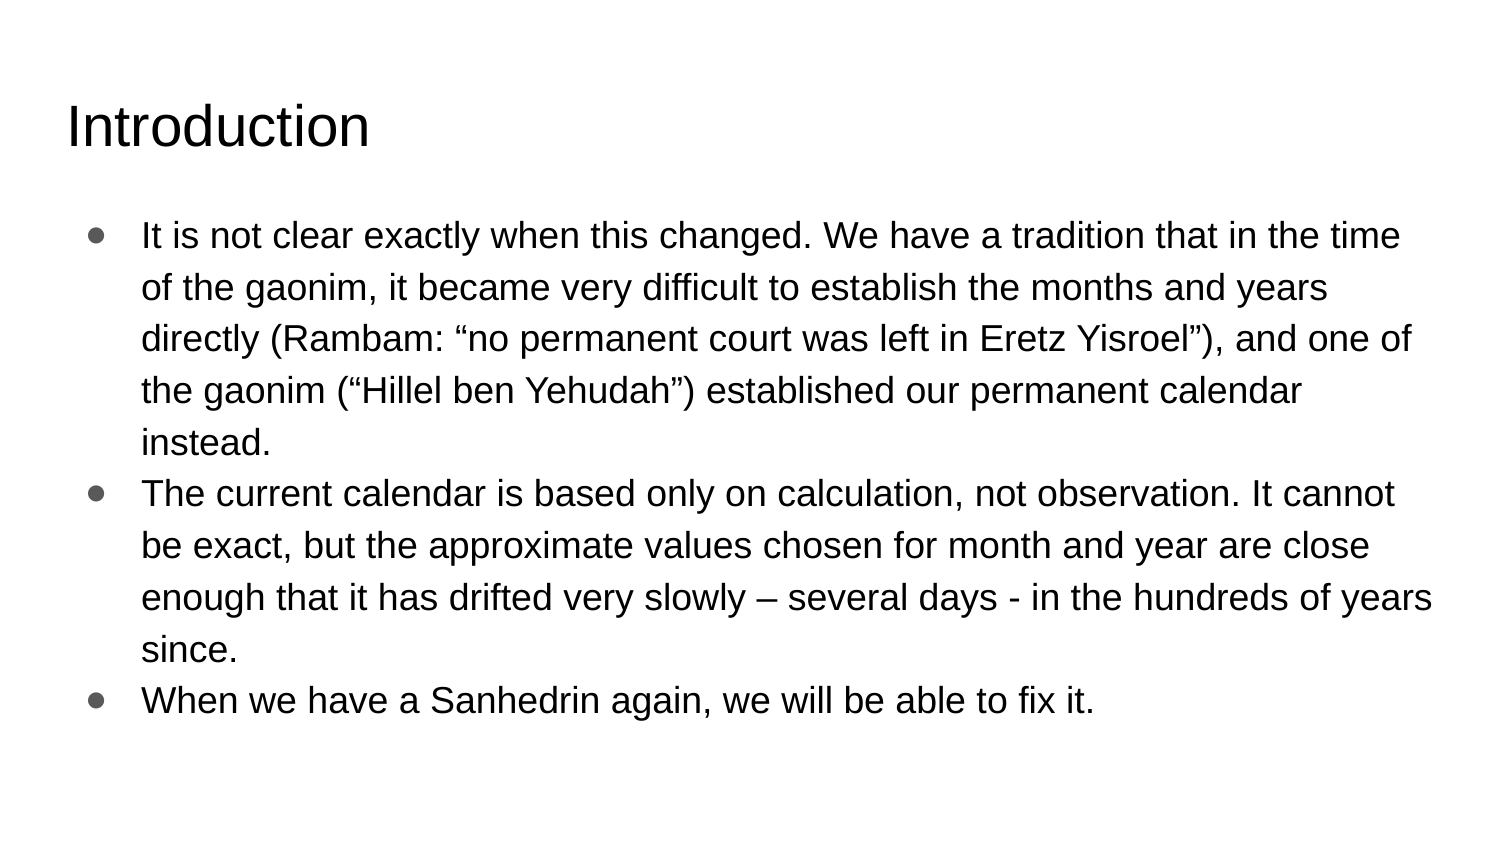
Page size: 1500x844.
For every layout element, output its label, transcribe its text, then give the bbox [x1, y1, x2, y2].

list It is not clear exactly when this changed. We have a tradition that in the time of the gaonim, it became very difficult to establish the months and years directly (Rambam: “no permanent court was left in Eretz Yisroel”), and one of the gaonim (“Hillel ben Yehudah”) established our permanent calendar instead. The current calendar is based only on calculation, not observation. It cannot be exact, but the approximate values chosen for month and year are close enough that it has drifted very slowly – several days - in the hundreds of years since. When we have a Sanhedrin again, we will be able to fix it. [51, 189, 1449, 750]
title Introduction [51, 72, 1449, 167]
